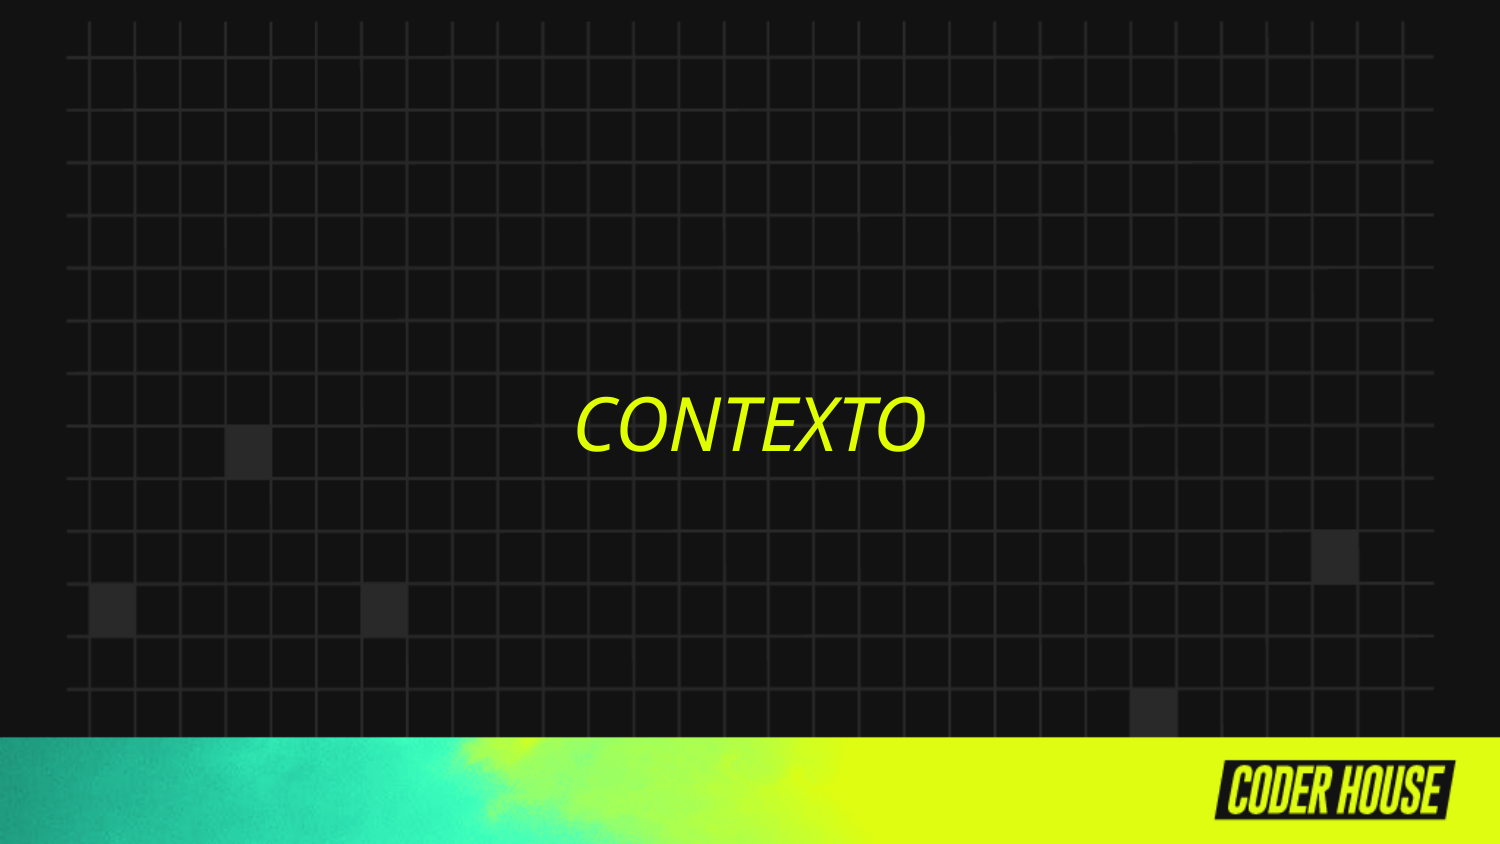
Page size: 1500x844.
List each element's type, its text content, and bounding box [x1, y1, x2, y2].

picture [0, 0, 1500, 844]
text_box CONTEXTO [356, 244, 1144, 599]
